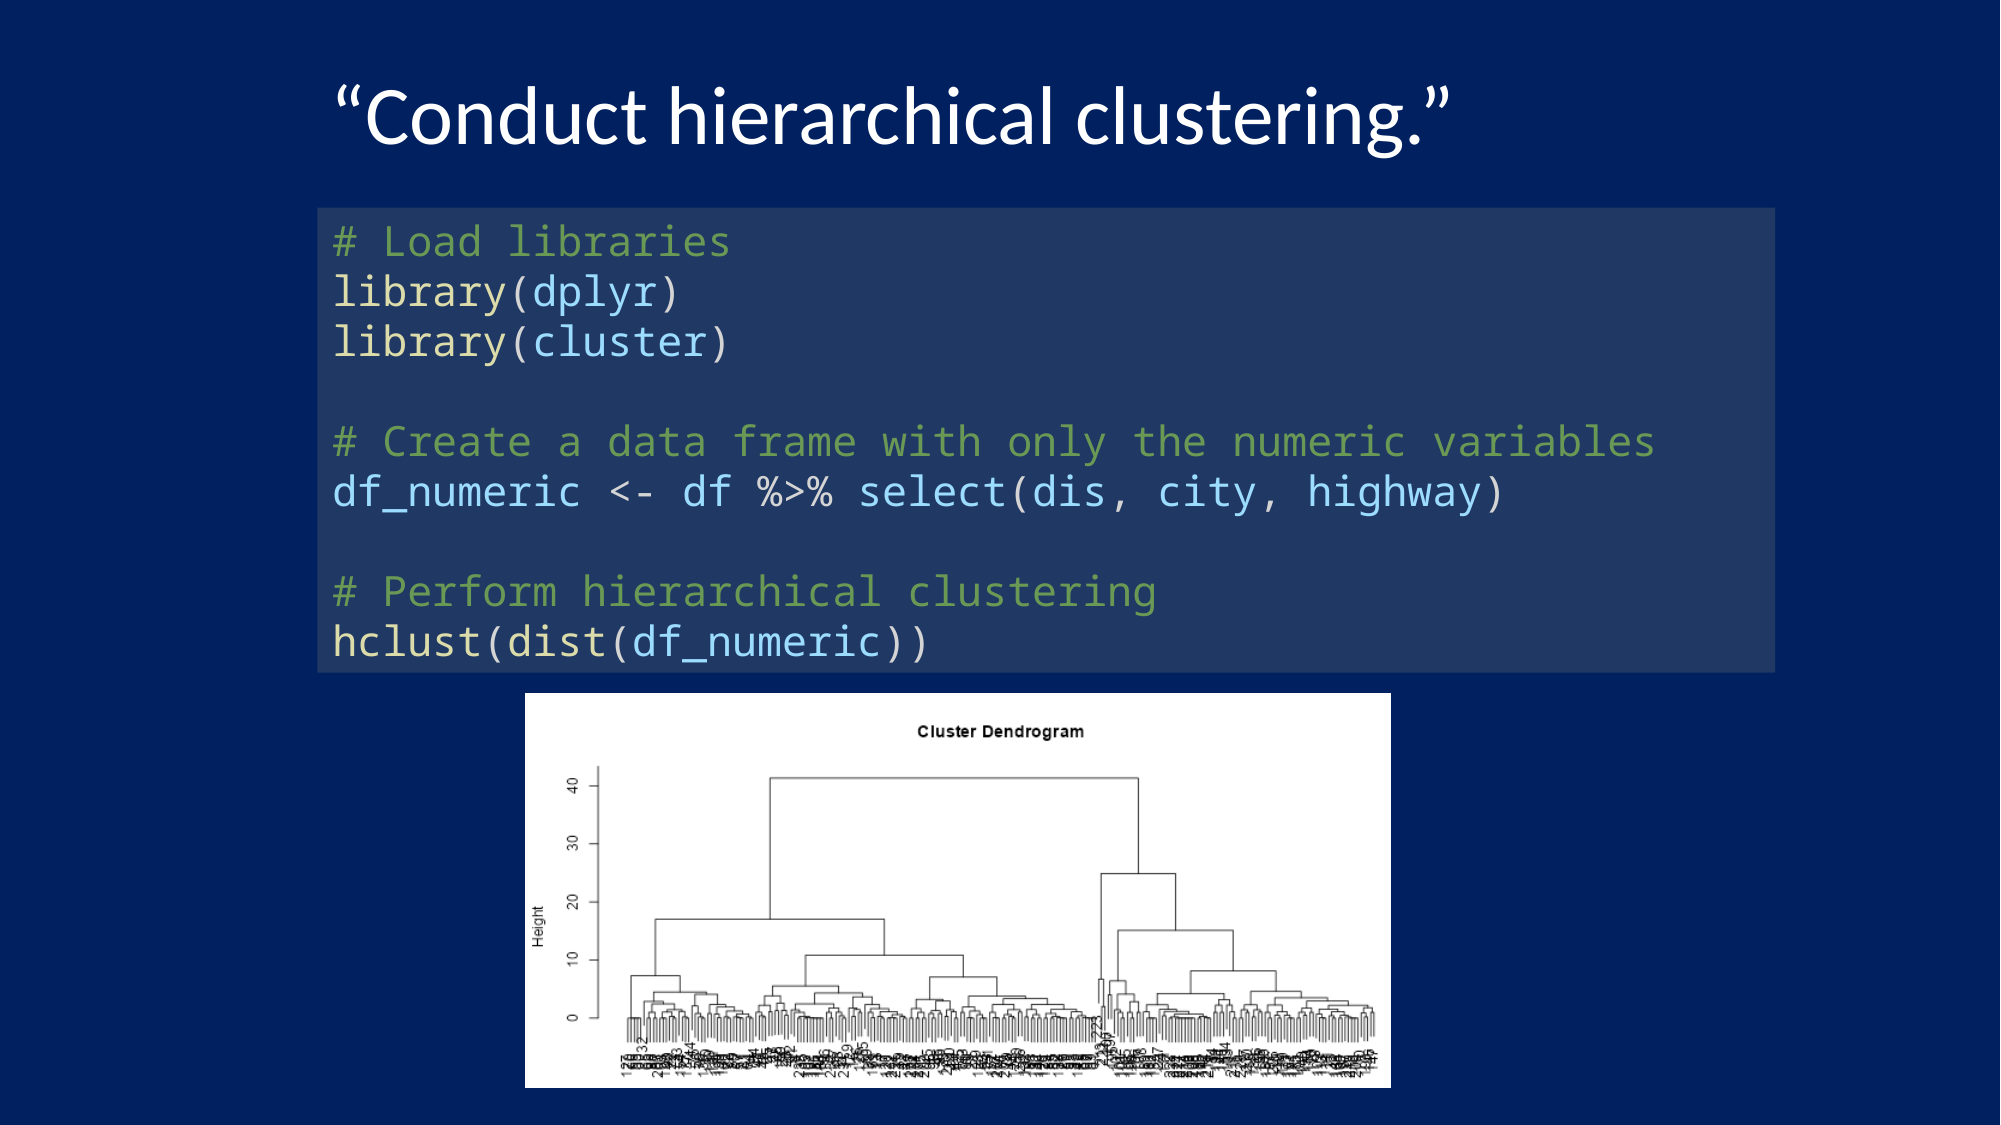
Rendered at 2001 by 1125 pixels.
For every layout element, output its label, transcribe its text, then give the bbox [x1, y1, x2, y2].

text_box # Load libraries library(dplyr) library(cluster) # Create a data frame with only the numeric variables df_numeric <- df %>% select(dis, city, highway) # Perform hierarchical clustering hclust(dist(df_numeric)) [317, 207, 1776, 673]
text_box “Conduct hierarchical clustering.” [202, 53, 1471, 169]
picture [525, 693, 1391, 1088]
